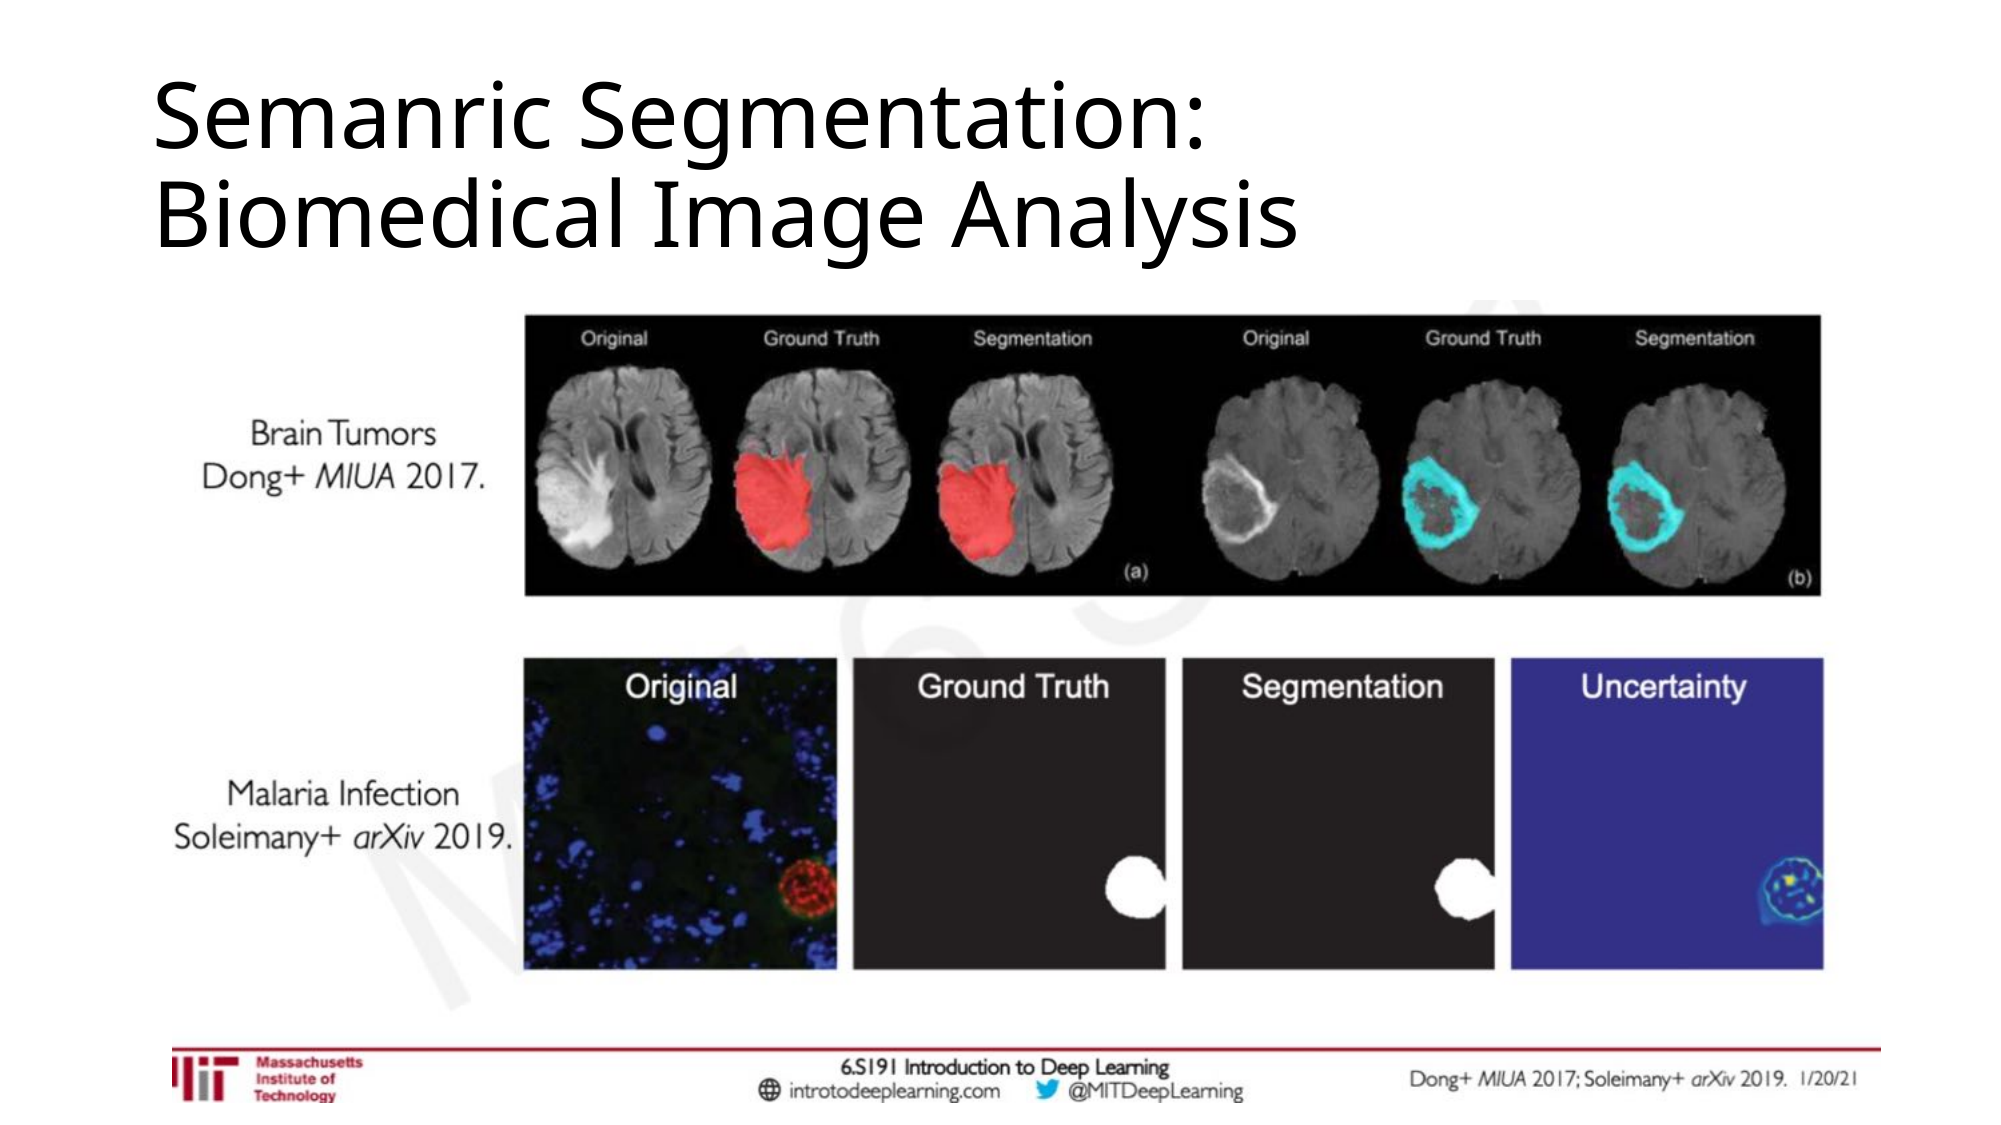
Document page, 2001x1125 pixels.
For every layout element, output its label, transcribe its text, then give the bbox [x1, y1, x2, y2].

title Semanric Segmentation: Biomedical Image Analysis [137, 59, 1863, 278]
picture [172, 300, 1881, 1103]
